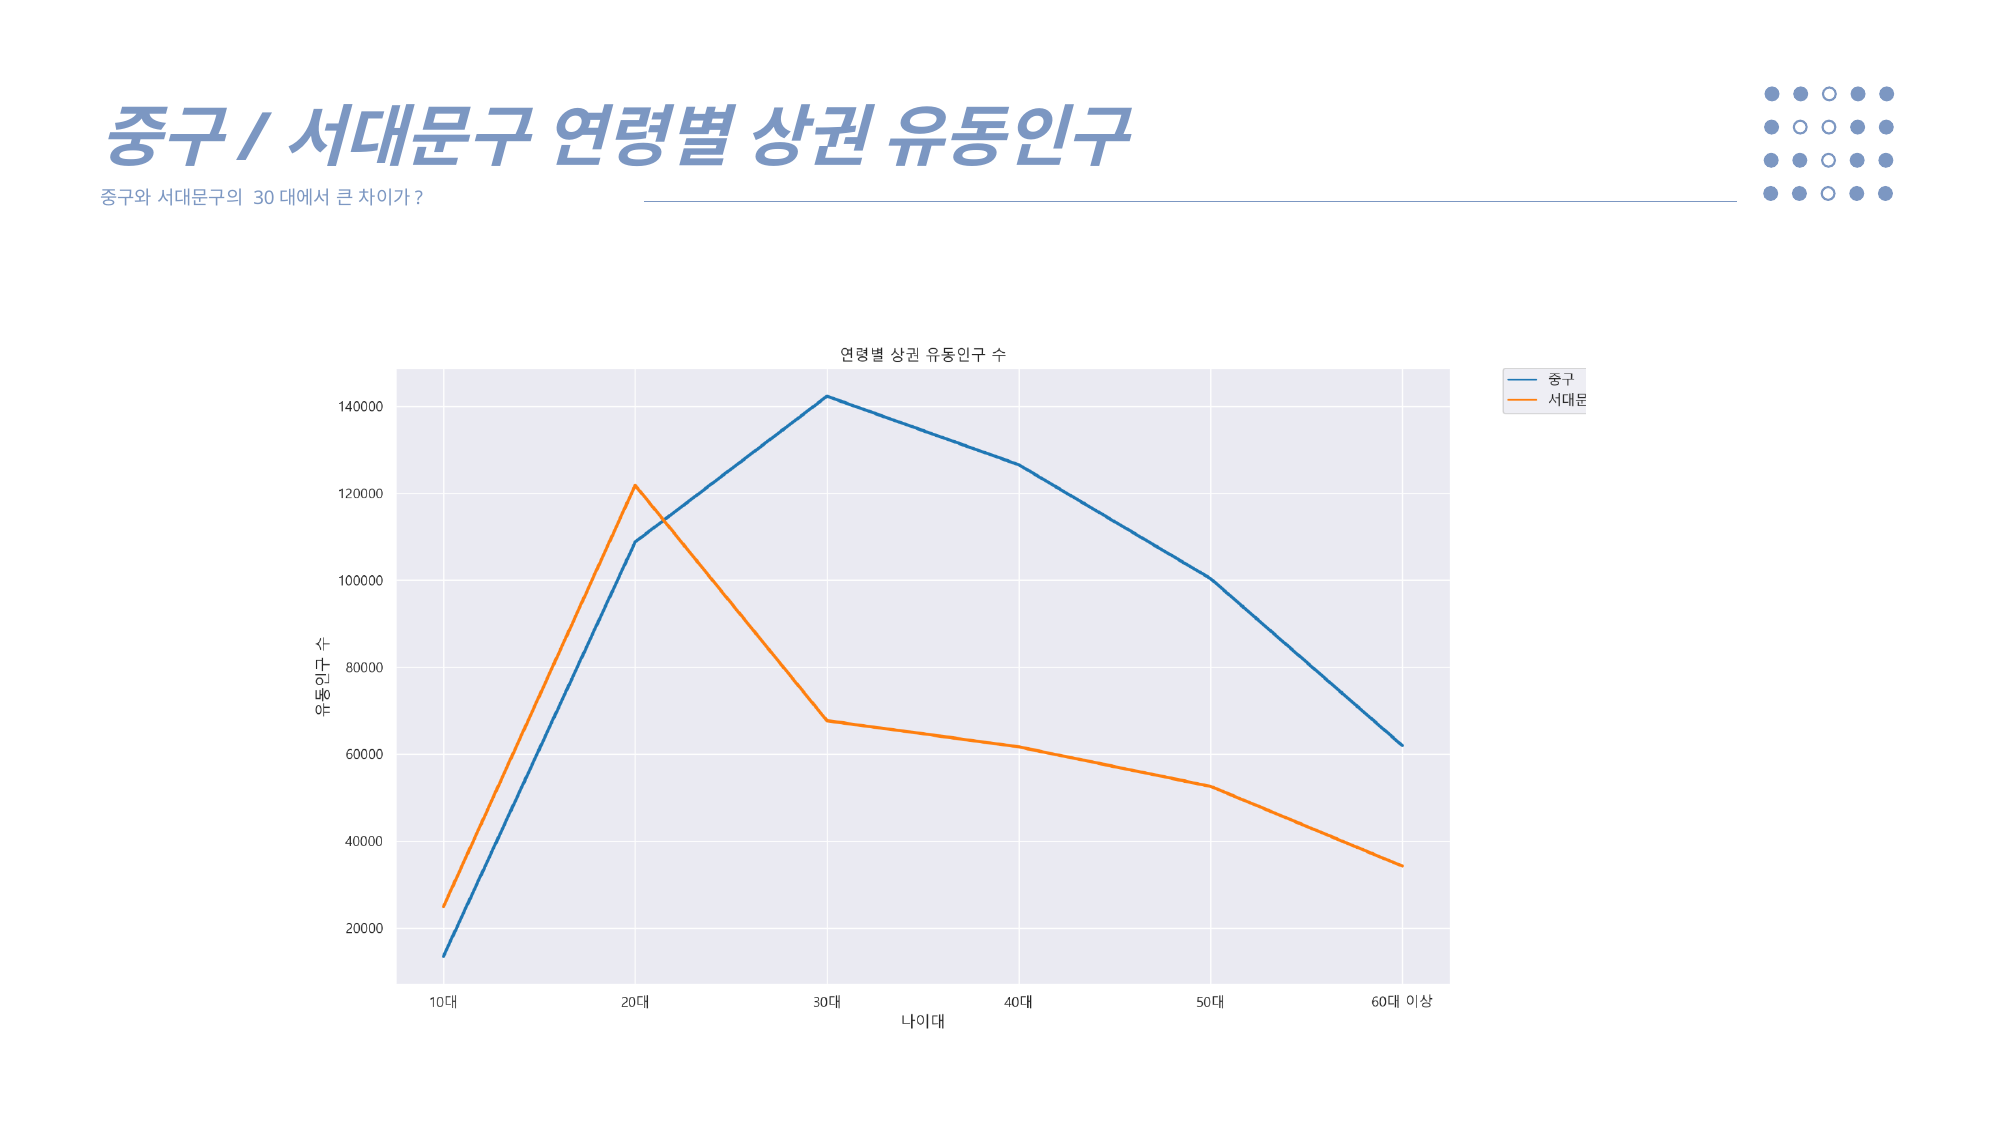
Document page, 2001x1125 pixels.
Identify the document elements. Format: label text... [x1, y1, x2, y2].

text_box [1793, 86, 1809, 102]
text_box [1849, 185, 1865, 201]
text_box 중구/서대문구 연령별 상권 유동인구 중구와 서대문구의 30대에서 큰 차이가? [85, 46, 1414, 216]
text_box [1878, 119, 1894, 135]
text_box [1821, 152, 1837, 168]
text_box [1878, 152, 1894, 168]
text_box [1821, 86, 1837, 102]
text_box [1850, 119, 1866, 135]
text_box [1849, 152, 1865, 168]
picture [225, 270, 1586, 1086]
text_box [1764, 86, 1780, 102]
text_box [1763, 185, 1779, 201]
text_box [1850, 86, 1866, 102]
text_box [1791, 185, 1807, 201]
text_box [1821, 119, 1837, 135]
text_box [1820, 185, 1836, 201]
text_box [1879, 86, 1895, 102]
text_box [1792, 152, 1808, 168]
text_box [1877, 185, 1893, 201]
text_box [1763, 152, 1779, 168]
text_box [1792, 119, 1808, 135]
text_box [1764, 119, 1780, 135]
